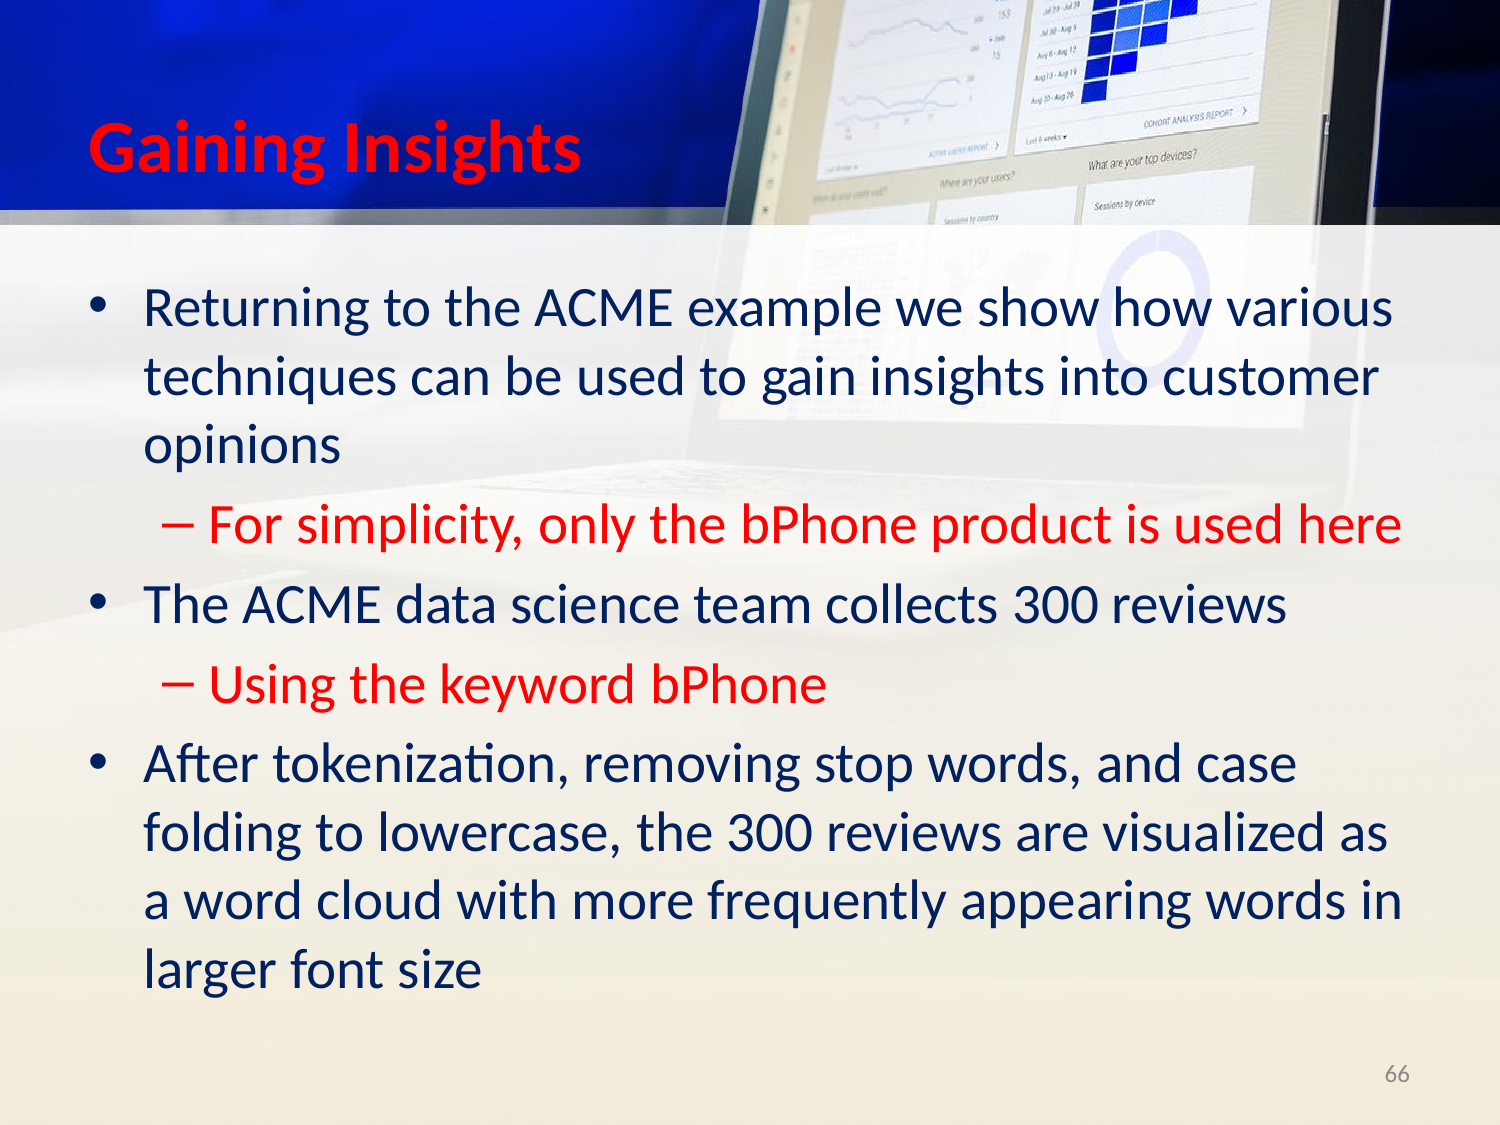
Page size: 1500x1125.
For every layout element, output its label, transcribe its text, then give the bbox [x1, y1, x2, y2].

list Returning to the ACME example we show how various techniques can be used to gain insights into customer opinions For simplicity, only the bPhone product is used here The ACME data science team collects 300 reviews Using the keyword bPhone After tokenization, removing stop words, and case folding to lowercase, the 300 reviews are visualized as a word cloud with more frequently appearing words in larger font size [73, 261, 1427, 1064]
picture [0, 0, 1500, 1125]
title Gaining Insights [73, 58, 1427, 226]
slide_number ‹#› [1074, 1042, 1425, 1103]
